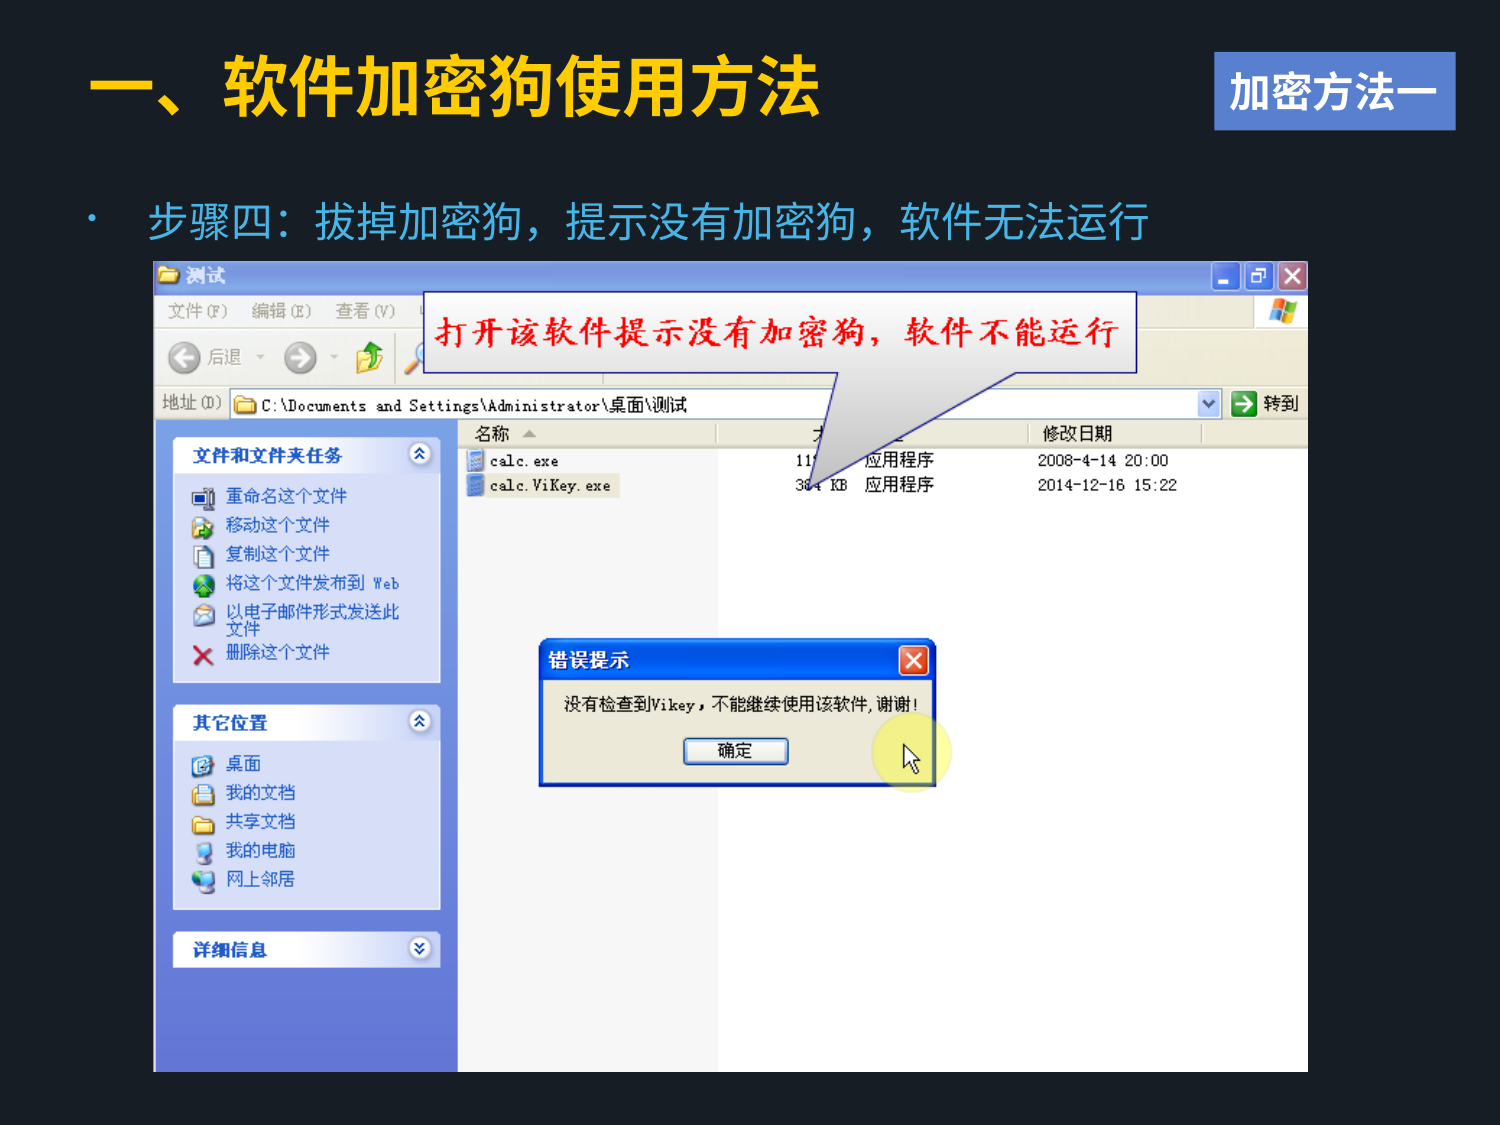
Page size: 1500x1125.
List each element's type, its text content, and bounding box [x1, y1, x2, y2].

title 一、软件加密狗使用方法 [73, 24, 1422, 155]
picture [153, 261, 1308, 1073]
text_box 加密方法一 [1214, 51, 1456, 131]
list 步骤四：拔掉加密狗，提示没有加密狗，软件无法运行 [73, 183, 1456, 262]
